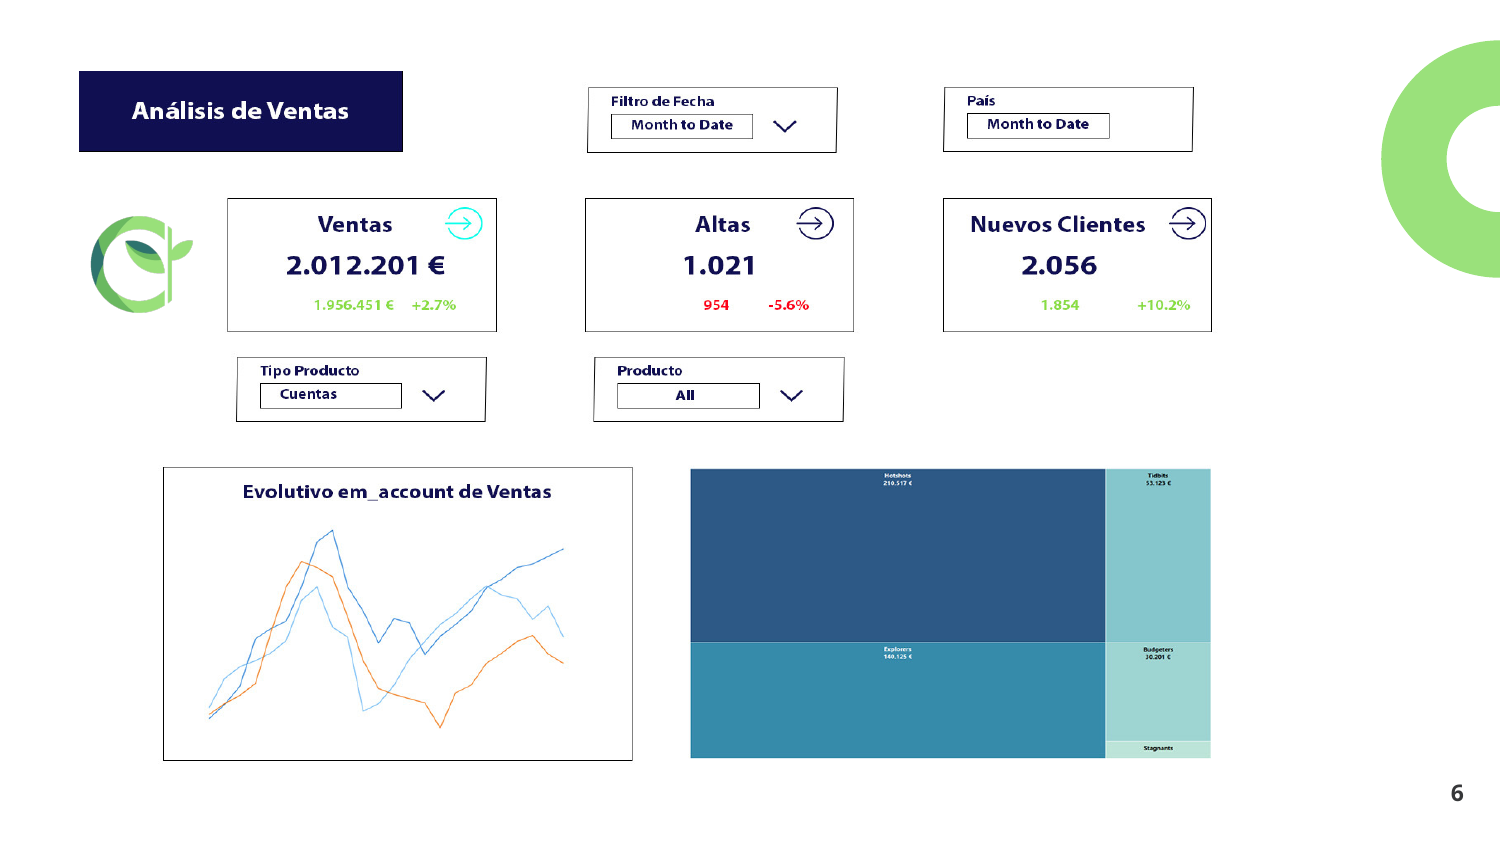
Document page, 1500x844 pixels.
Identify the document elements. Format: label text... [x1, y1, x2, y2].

picture [78, 70, 1360, 810]
slide_number ‹#› [1374, 779, 1464, 809]
text_box [1381, 40, 1500, 278]
